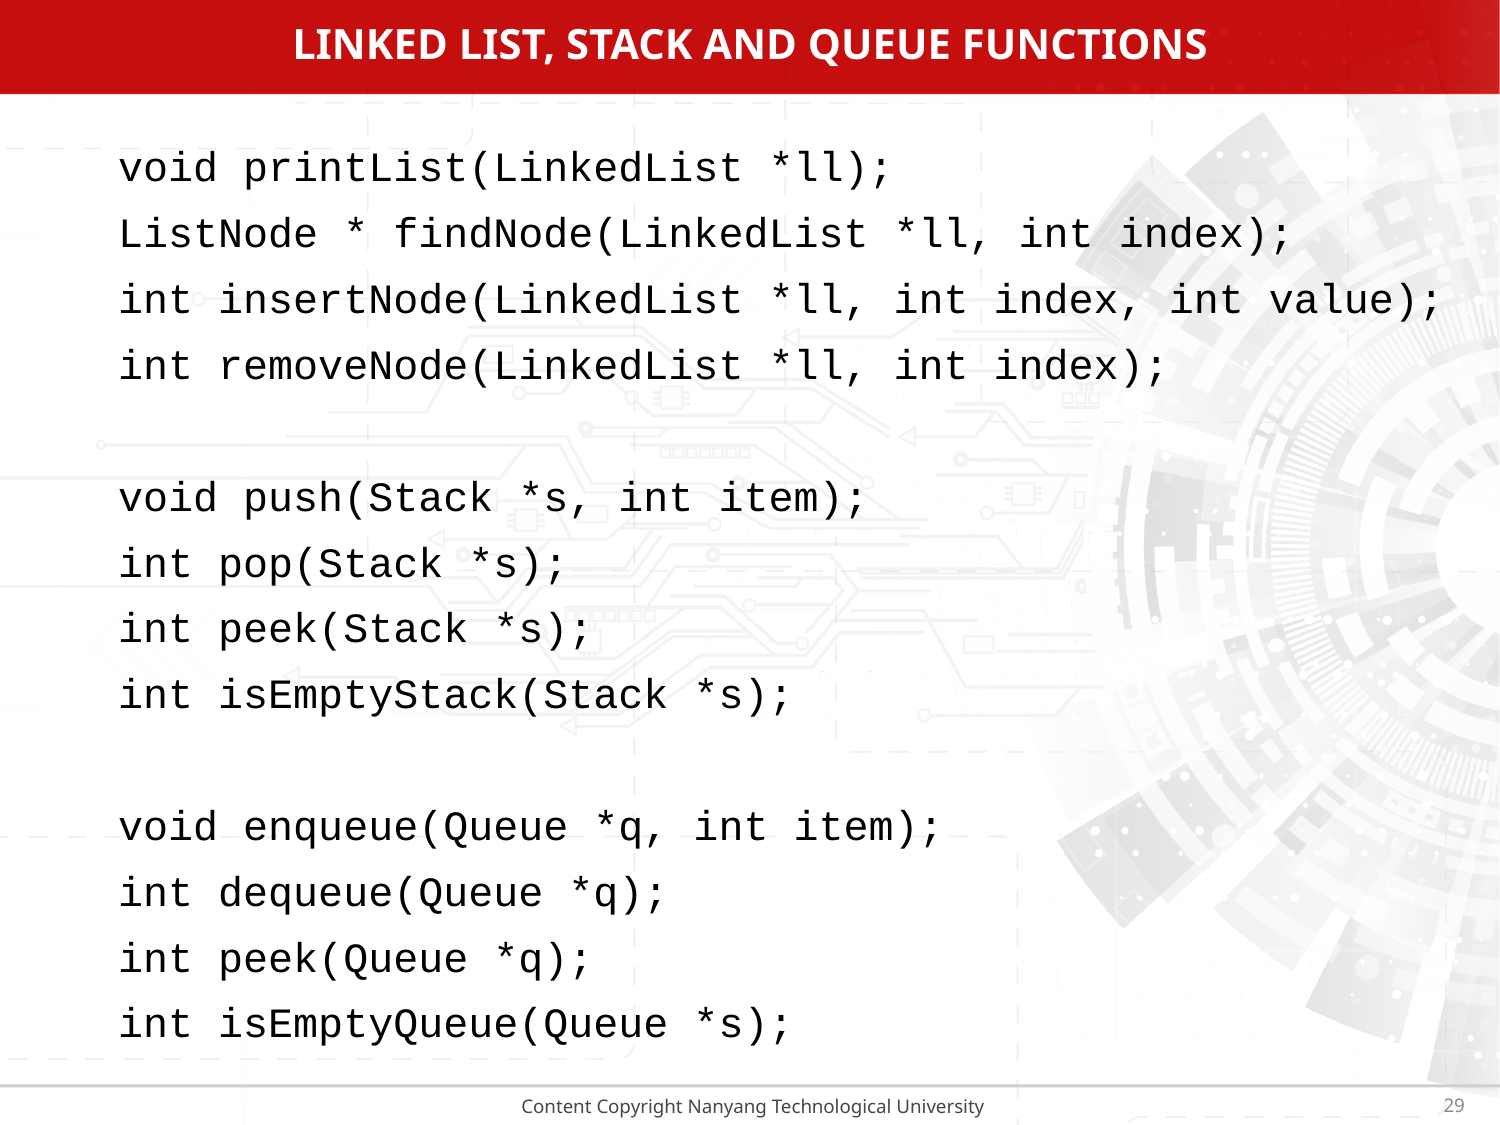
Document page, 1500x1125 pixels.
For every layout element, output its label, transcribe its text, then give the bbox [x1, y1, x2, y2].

picture [0, 1088, 1500, 1125]
list void printList(LinkedList *ll); ListNode * findNode(LinkedList *ll, int index); int insertNode(LinkedList *ll, int index, int value); int removeNode(LinkedList *ll, int index); void push(Stack *s, int item); int pop(Stack *s); int peek(Stack *s); int isEmptyStack(Stack *s); void enqueue(Queue *q, int item); int dequeue(Queue *q); int peek(Queue *q); int isEmptyQueue(Queue *s); [103, 138, 1483, 952]
picture [0, 93, 1500, 1084]
title Linked List, Stack and Queue Functions [0, 0, 1500, 93]
